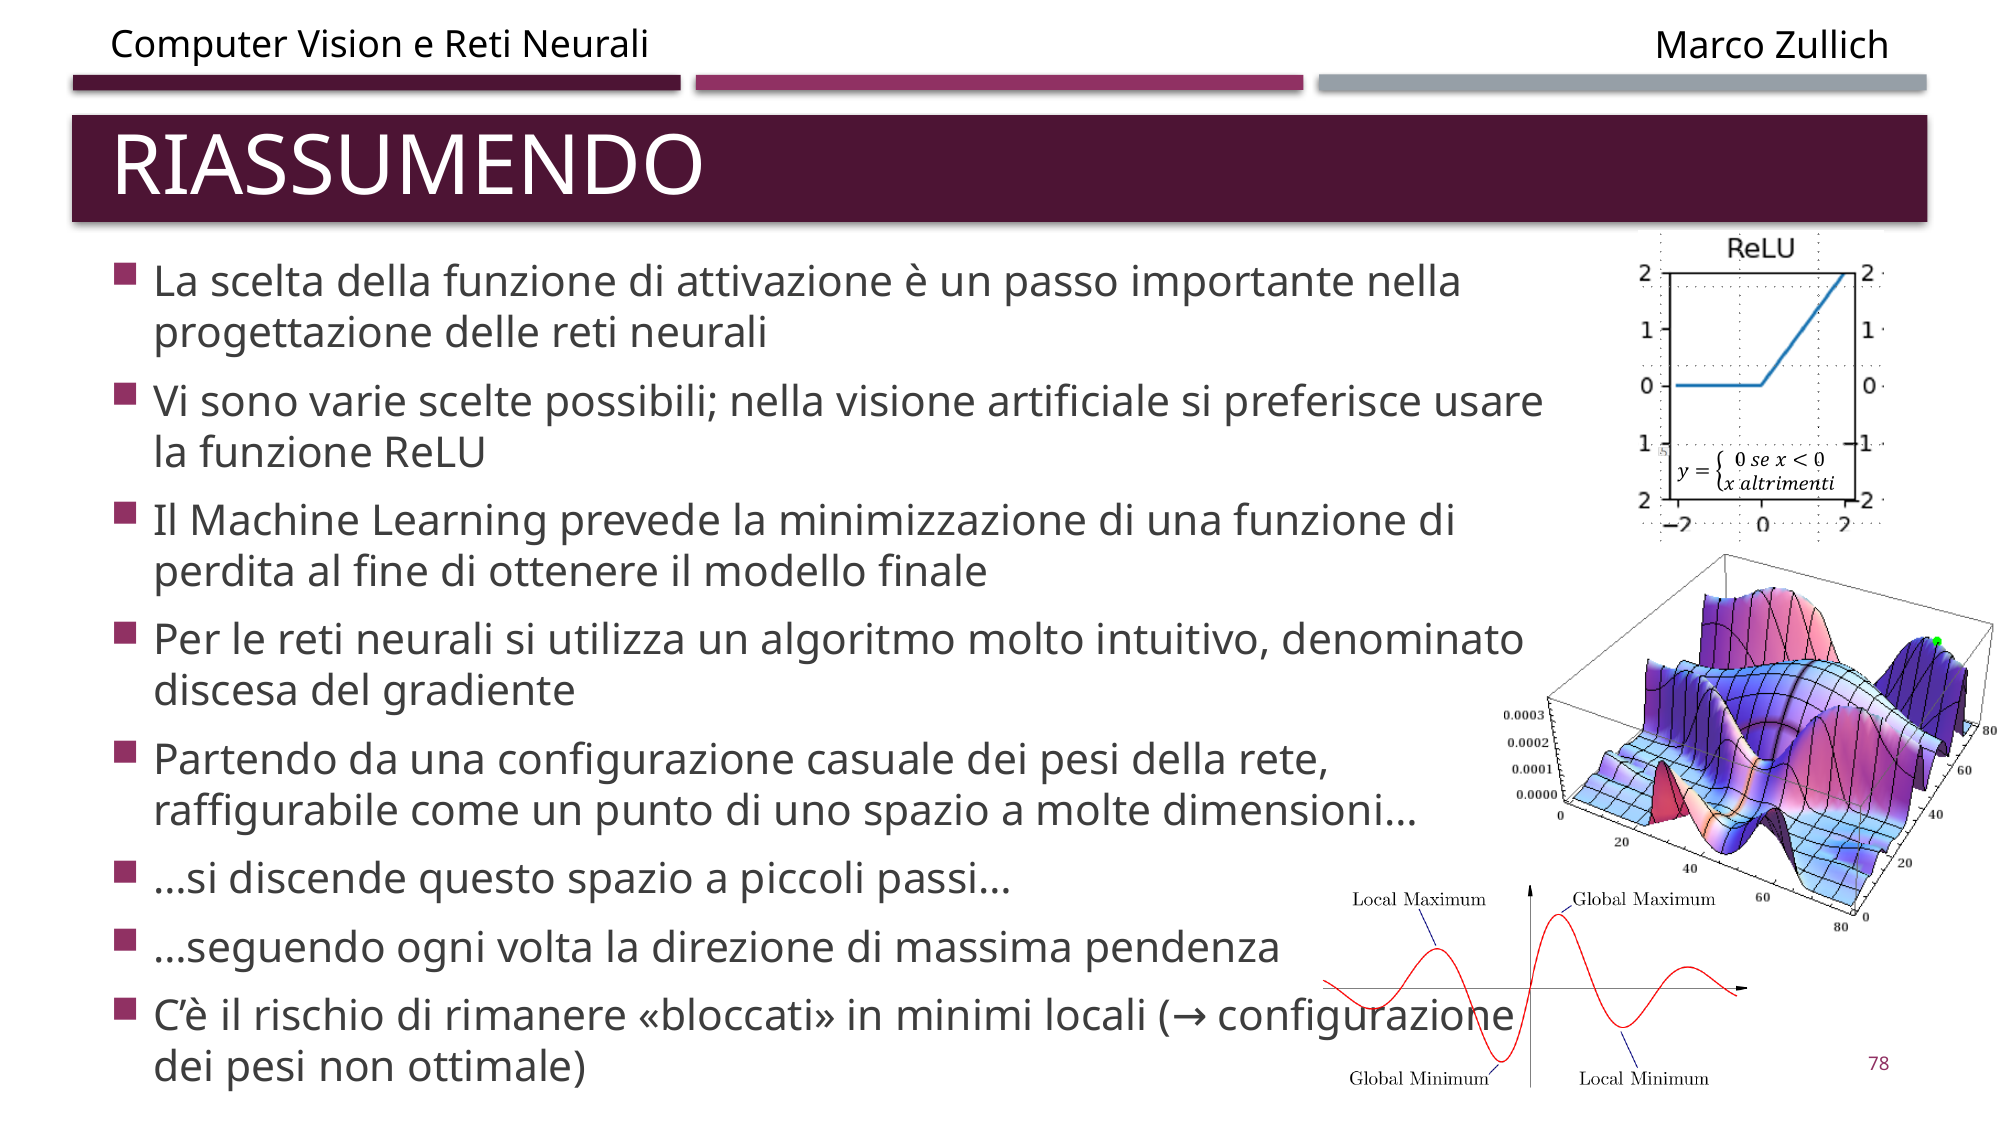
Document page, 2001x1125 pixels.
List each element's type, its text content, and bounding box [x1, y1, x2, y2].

slide_number 78 [1753, 1034, 1905, 1095]
title riassumendo [95, 124, 1905, 219]
picture [1637, 230, 1884, 543]
picture [1319, 553, 2000, 1095]
text_box La scelta della funzione di attivazione è un passo importante nella progettazione delle reti neurali Vi sono varie scelte possibili; nella visione artificiale si preferisce usare la funzione ReLU Il Machine Learning prevede la minimizzazione di una funzione di perdita al fine di ottenere il modello finale Per le reti neurali si utilizza un algoritmo molto intuitivo, denominato discesa del gradiente Partendo da una configurazione casuale dei pesi della rete, raffigurabile come un punto di uno spazio a molte dimensioni… …si discende questo spazio a piccoli passi… …seguendo ogni volta la direzione di massima pendenza C’è il rischio di rimanere «bloccati» in minimi locali (→ configurazione dei pesi non ottimale) [95, 242, 1592, 1103]
